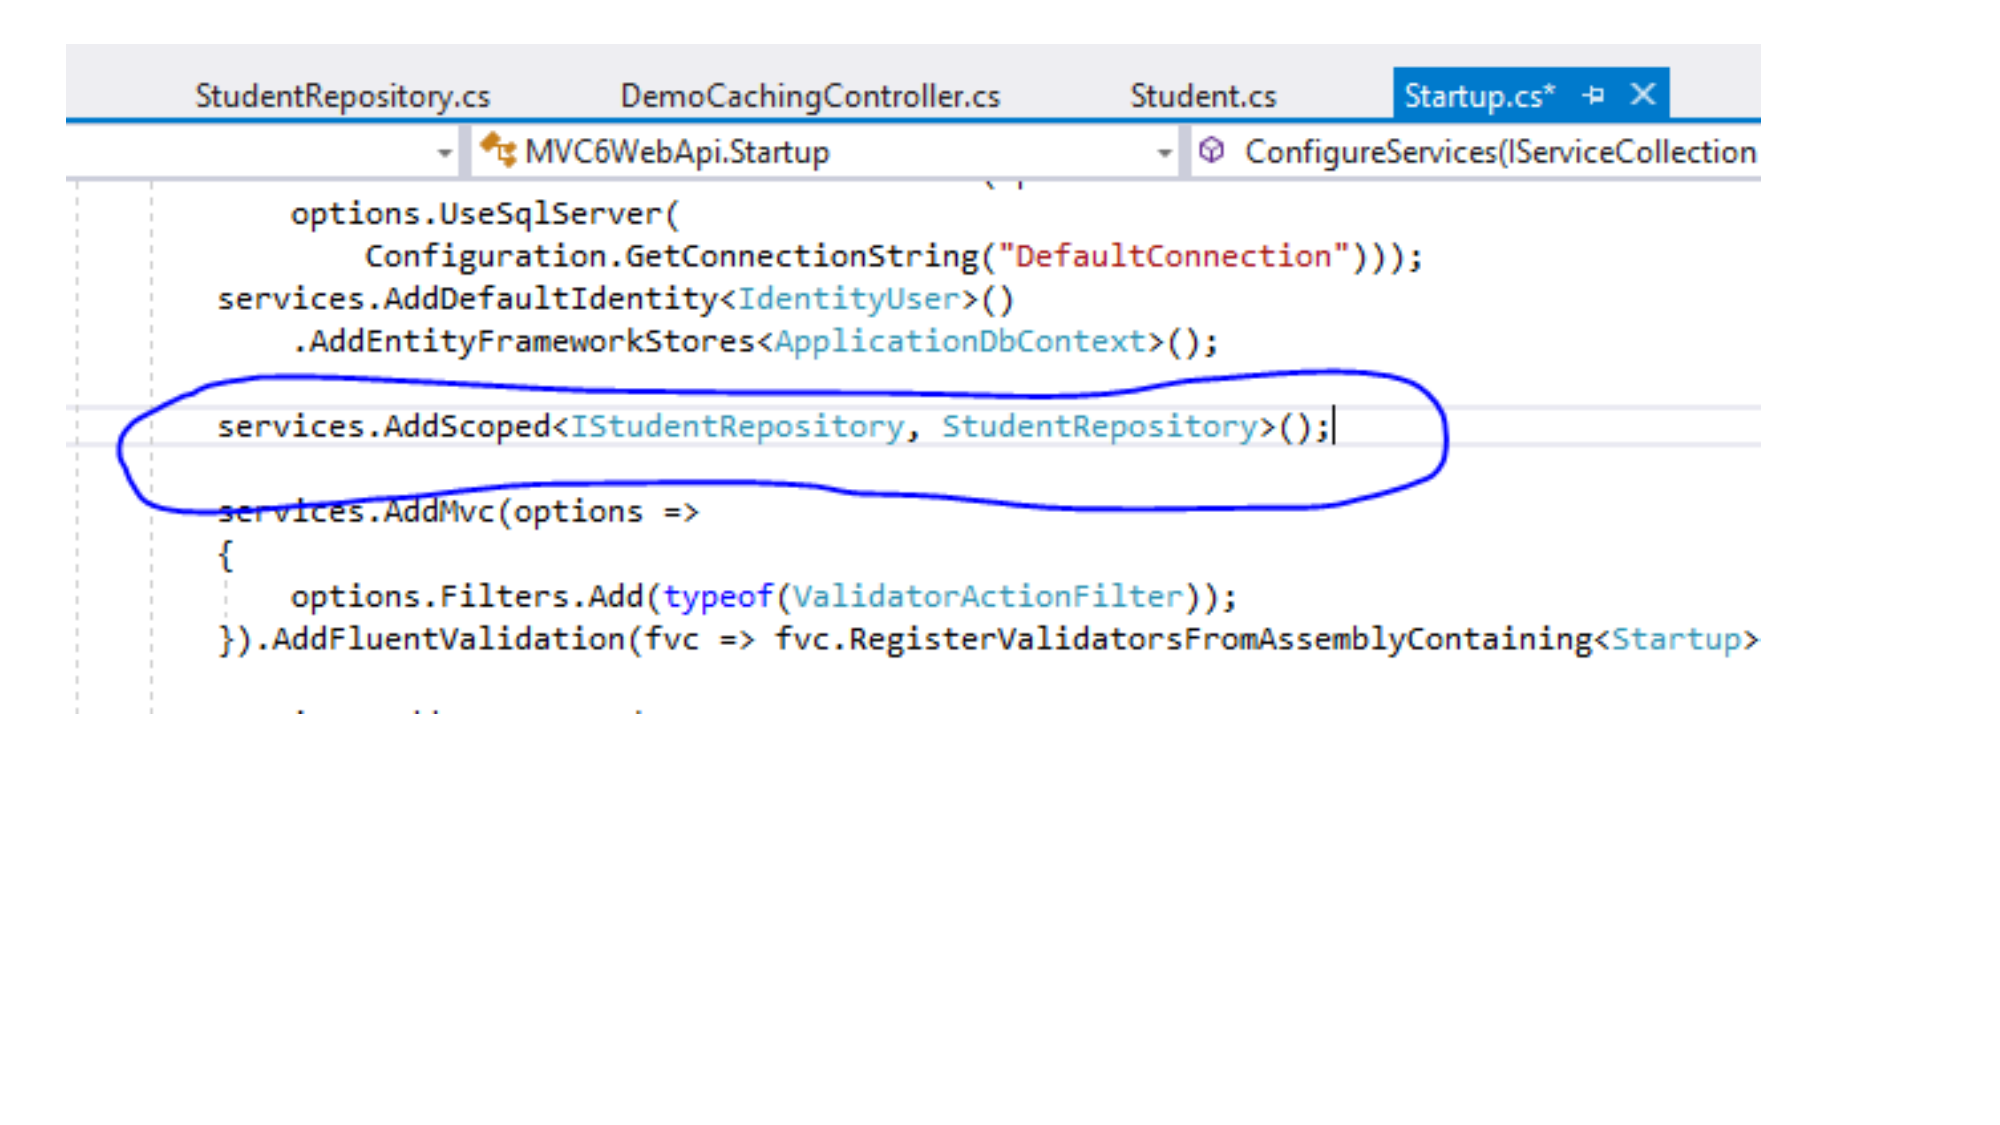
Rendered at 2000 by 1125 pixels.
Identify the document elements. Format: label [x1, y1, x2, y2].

picture [66, 43, 1762, 714]
